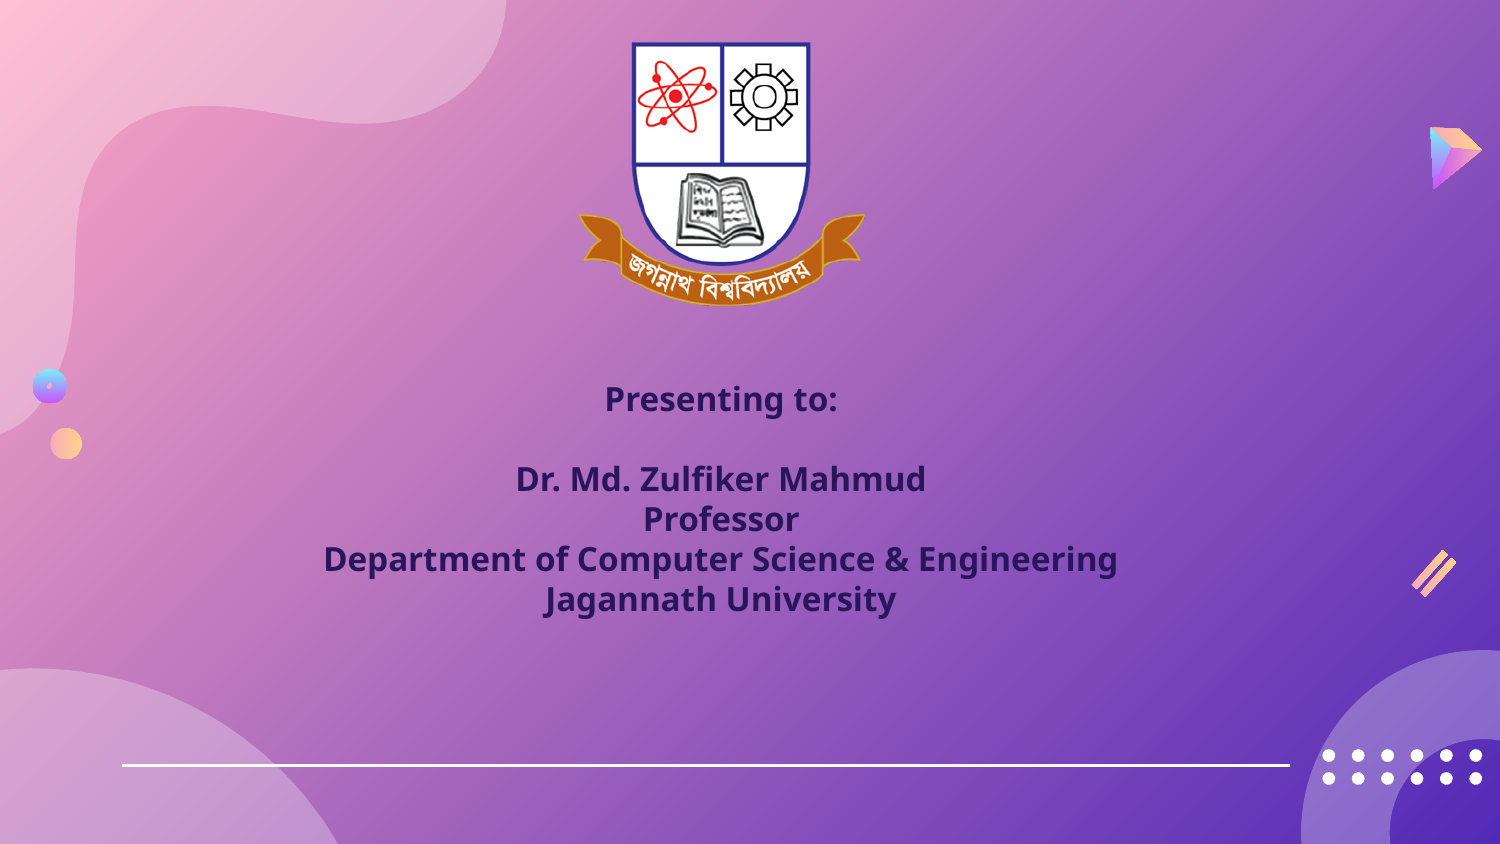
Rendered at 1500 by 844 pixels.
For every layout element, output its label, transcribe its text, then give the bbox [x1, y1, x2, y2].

text_box [32, 369, 67, 404]
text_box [1383, 687, 1422, 844]
text_box Presenting to: Dr. Md. Zulfiker Mahmud Professor Department of Computer Science & Engineering Jagannath University [250, 371, 1192, 626]
picture [578, 41, 865, 306]
text_box [92, 305, 1291, 371]
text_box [1430, 126, 1483, 190]
text_box [1420, 557, 1457, 598]
text_box [50, 428, 82, 460]
text_box [1411, 549, 1448, 590]
